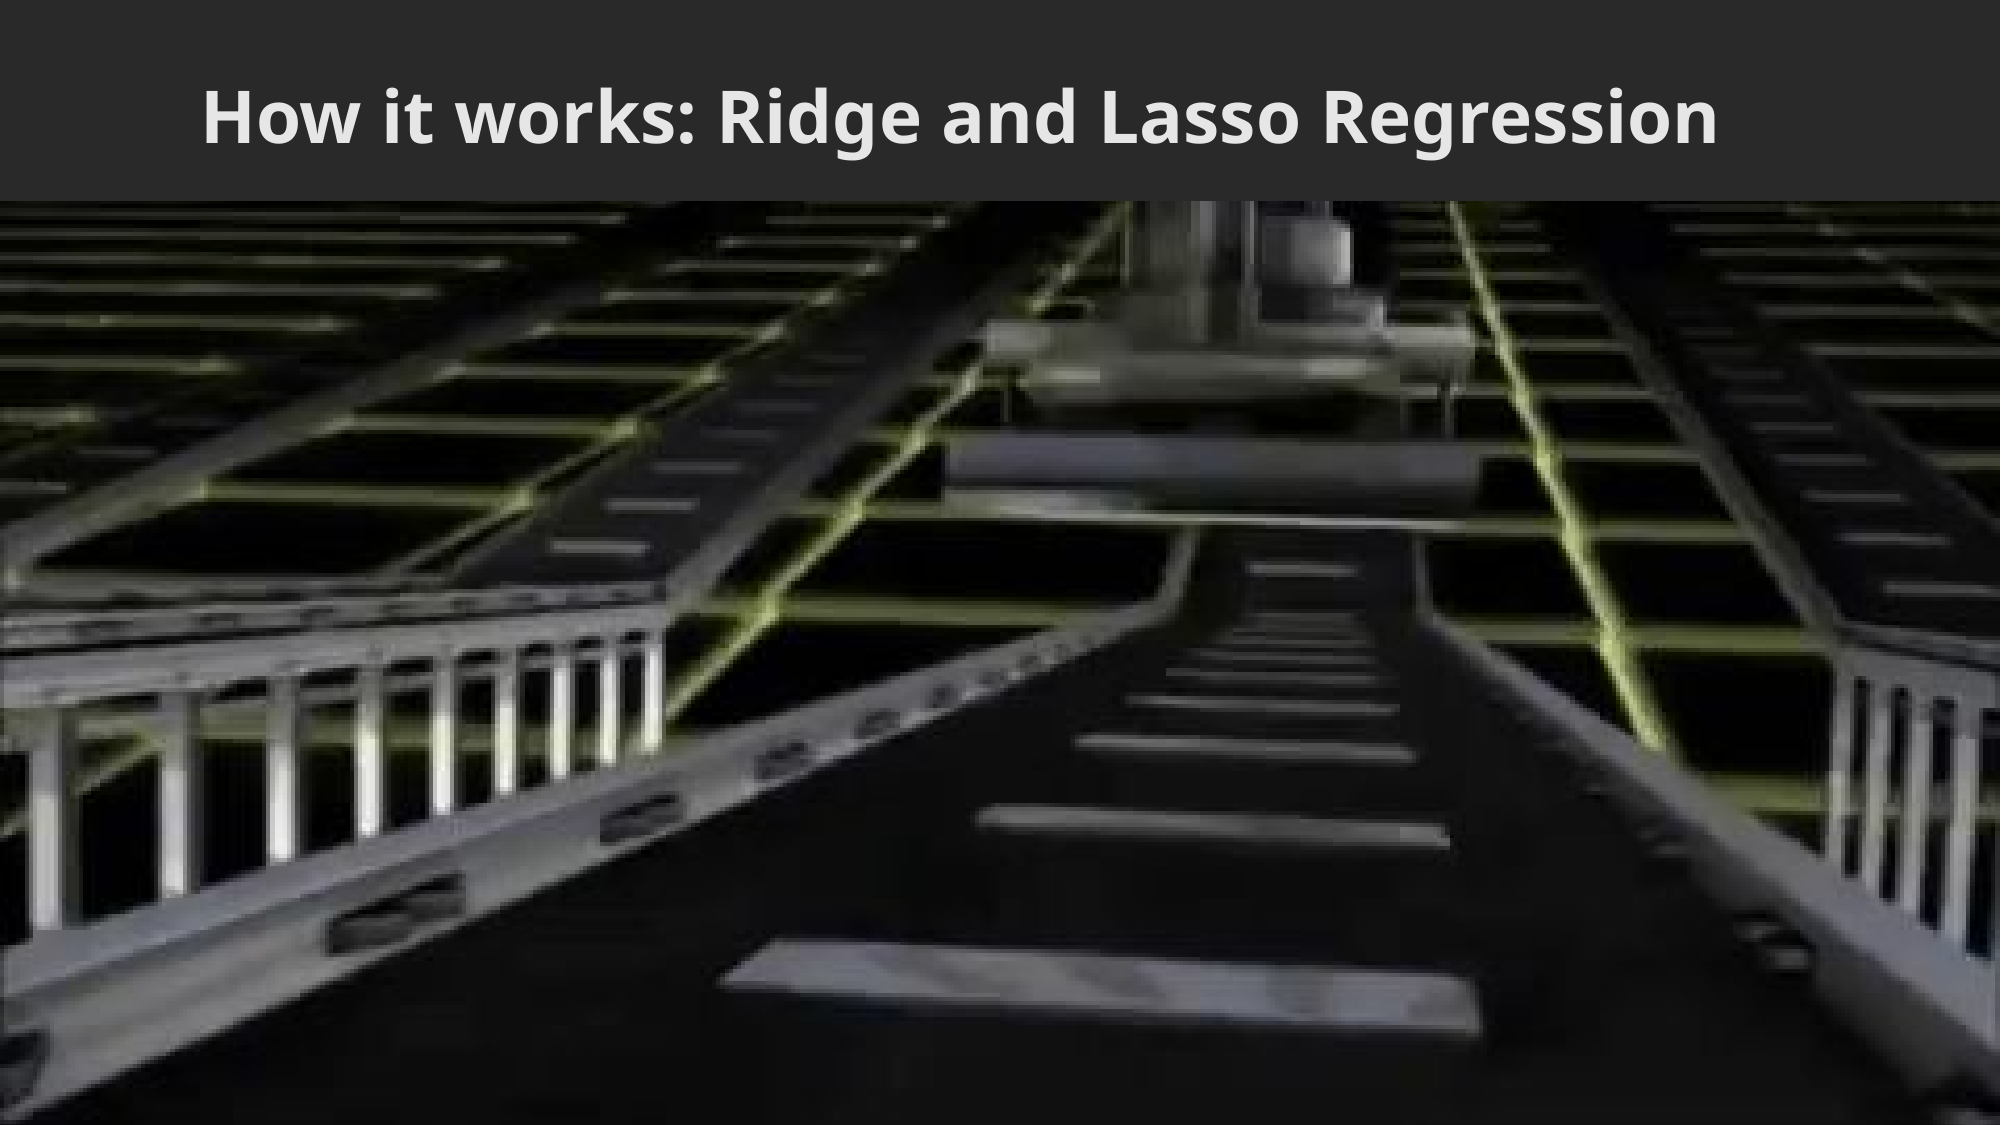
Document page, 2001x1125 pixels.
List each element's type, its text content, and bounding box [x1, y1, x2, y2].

text_box How it works: Ridge and Lasso Regression [185, 72, 2000, 200]
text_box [0, 200, 2000, 1125]
